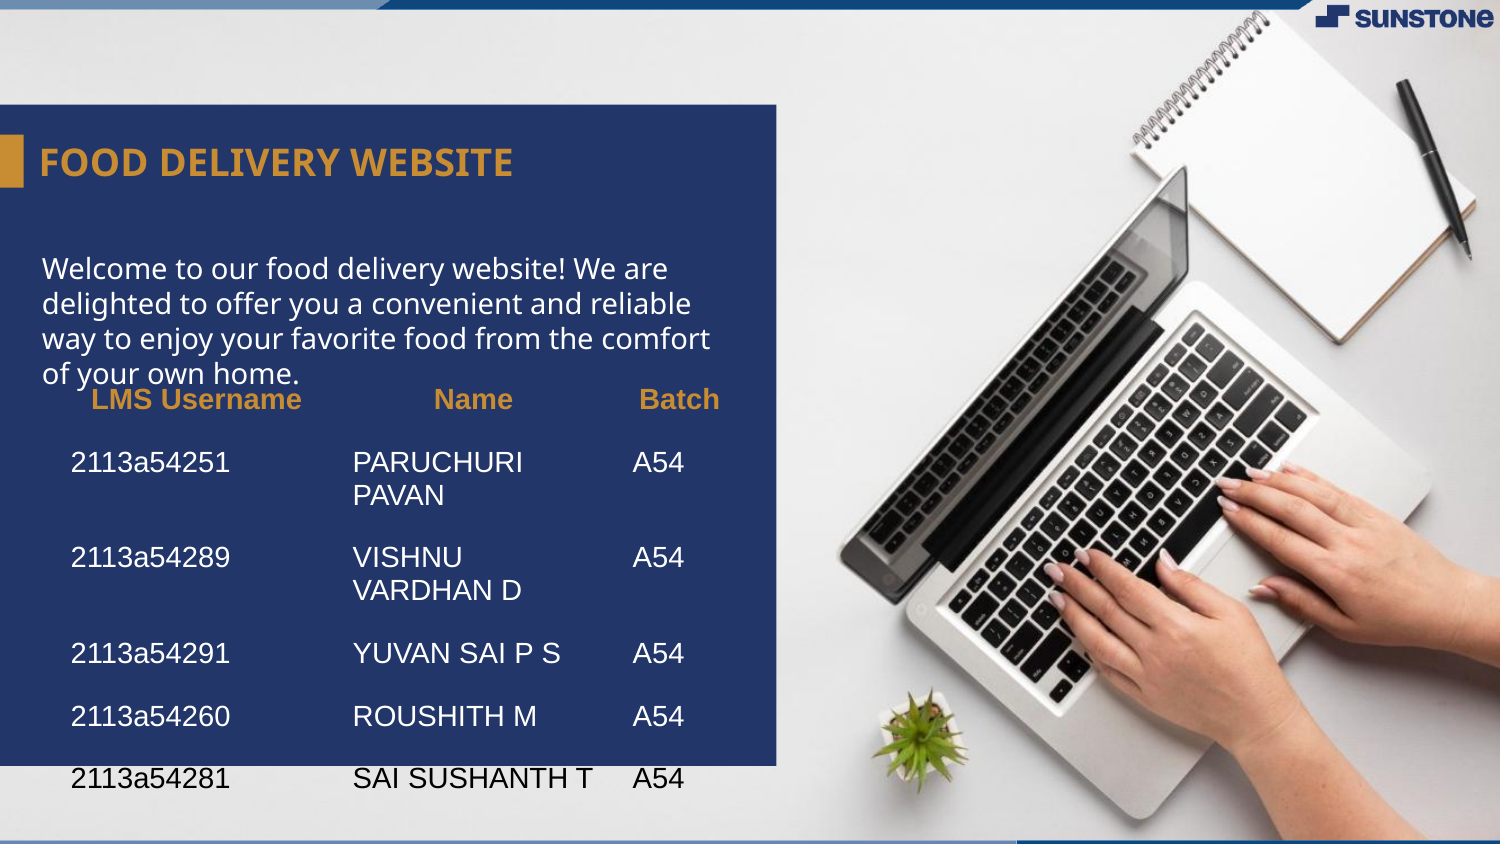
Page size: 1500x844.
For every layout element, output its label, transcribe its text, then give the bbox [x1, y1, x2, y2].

table_cell 2113a54260 [56, 685, 338, 747]
table_header Batch [618, 368, 750, 431]
table_cell PARUCHURI PAVAN [338, 431, 618, 527]
table_cell 2113a54291 [56, 622, 338, 685]
table_header LMS Username [56, 368, 338, 431]
table_cell YUVAN SAI P S [338, 622, 618, 685]
table_cell SAI SUSHANTH T [338, 747, 618, 810]
table_cell A54 [618, 747, 750, 810]
table_cell 2113a54281 [56, 747, 338, 810]
table_cell 2113a54251 [56, 431, 338, 527]
table_cell ROUSHITH M [338, 685, 618, 747]
table_cell VISHNU VARDHAN D [338, 527, 618, 622]
list Welcome to our food delivery website! We are delighted to offer you a convenient and reliable way to enjoy your favorite food from the comfort of your own home. [26, 243, 729, 711]
table_cell A54 [618, 431, 750, 527]
table_cell A54 [618, 685, 750, 747]
table_cell A54 [618, 622, 750, 685]
picture [0, 0, 1500, 844]
table_header Name [338, 368, 618, 431]
table_cell A54 [618, 527, 750, 622]
title FOOD DELIVERY WEBSITE [23, 132, 585, 190]
table_cell 2113a54289 [56, 527, 338, 622]
